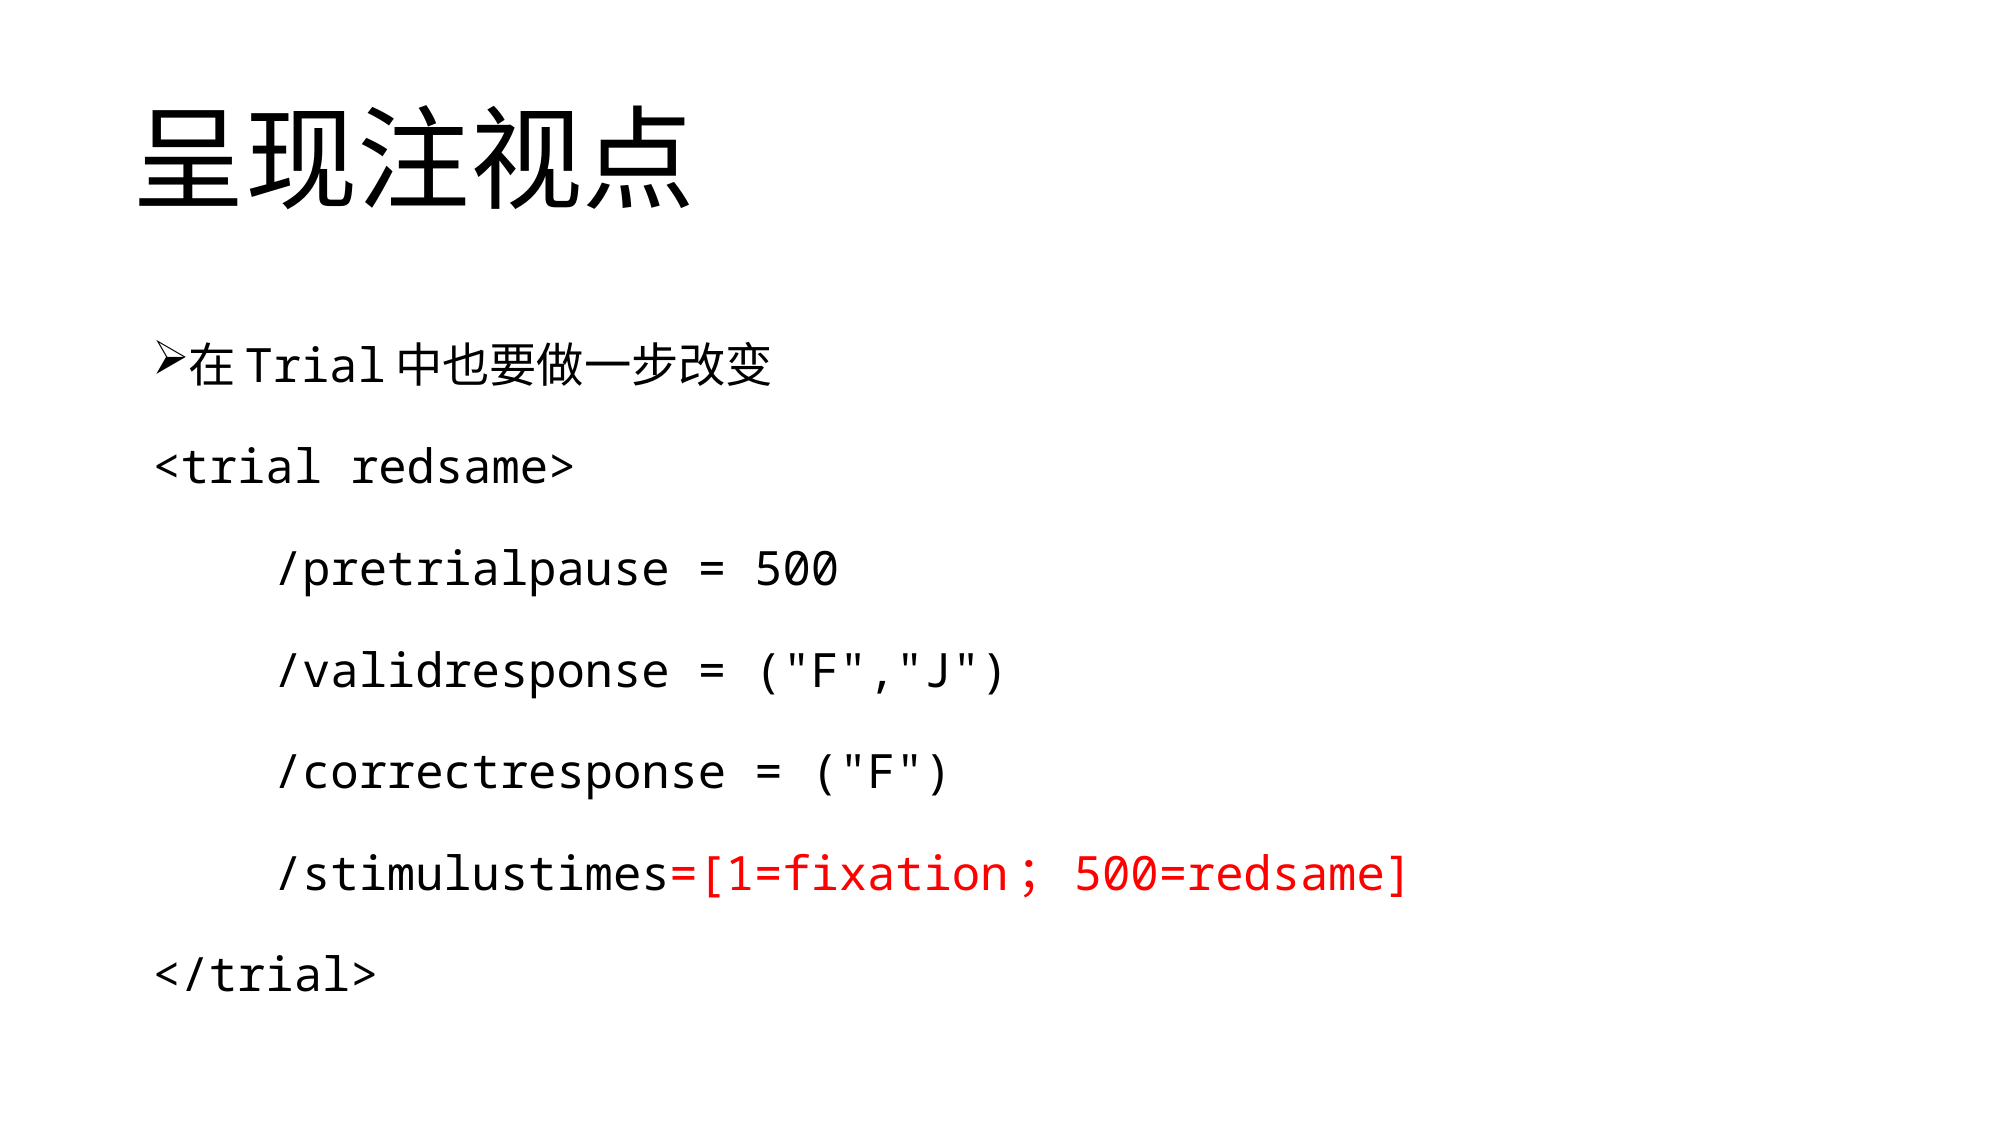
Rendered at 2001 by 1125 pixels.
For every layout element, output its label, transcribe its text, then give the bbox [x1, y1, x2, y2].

list 在Trial中也要做一步改变 <trial redsame> /pretrialpause = 500 /validresponse = ("F","J") /correctresponse = ("F") /stimulustimes=[1=fixation；500=redsame] </trial> [137, 299, 1863, 1014]
title 呈现注视点 [117, 55, 1843, 273]
